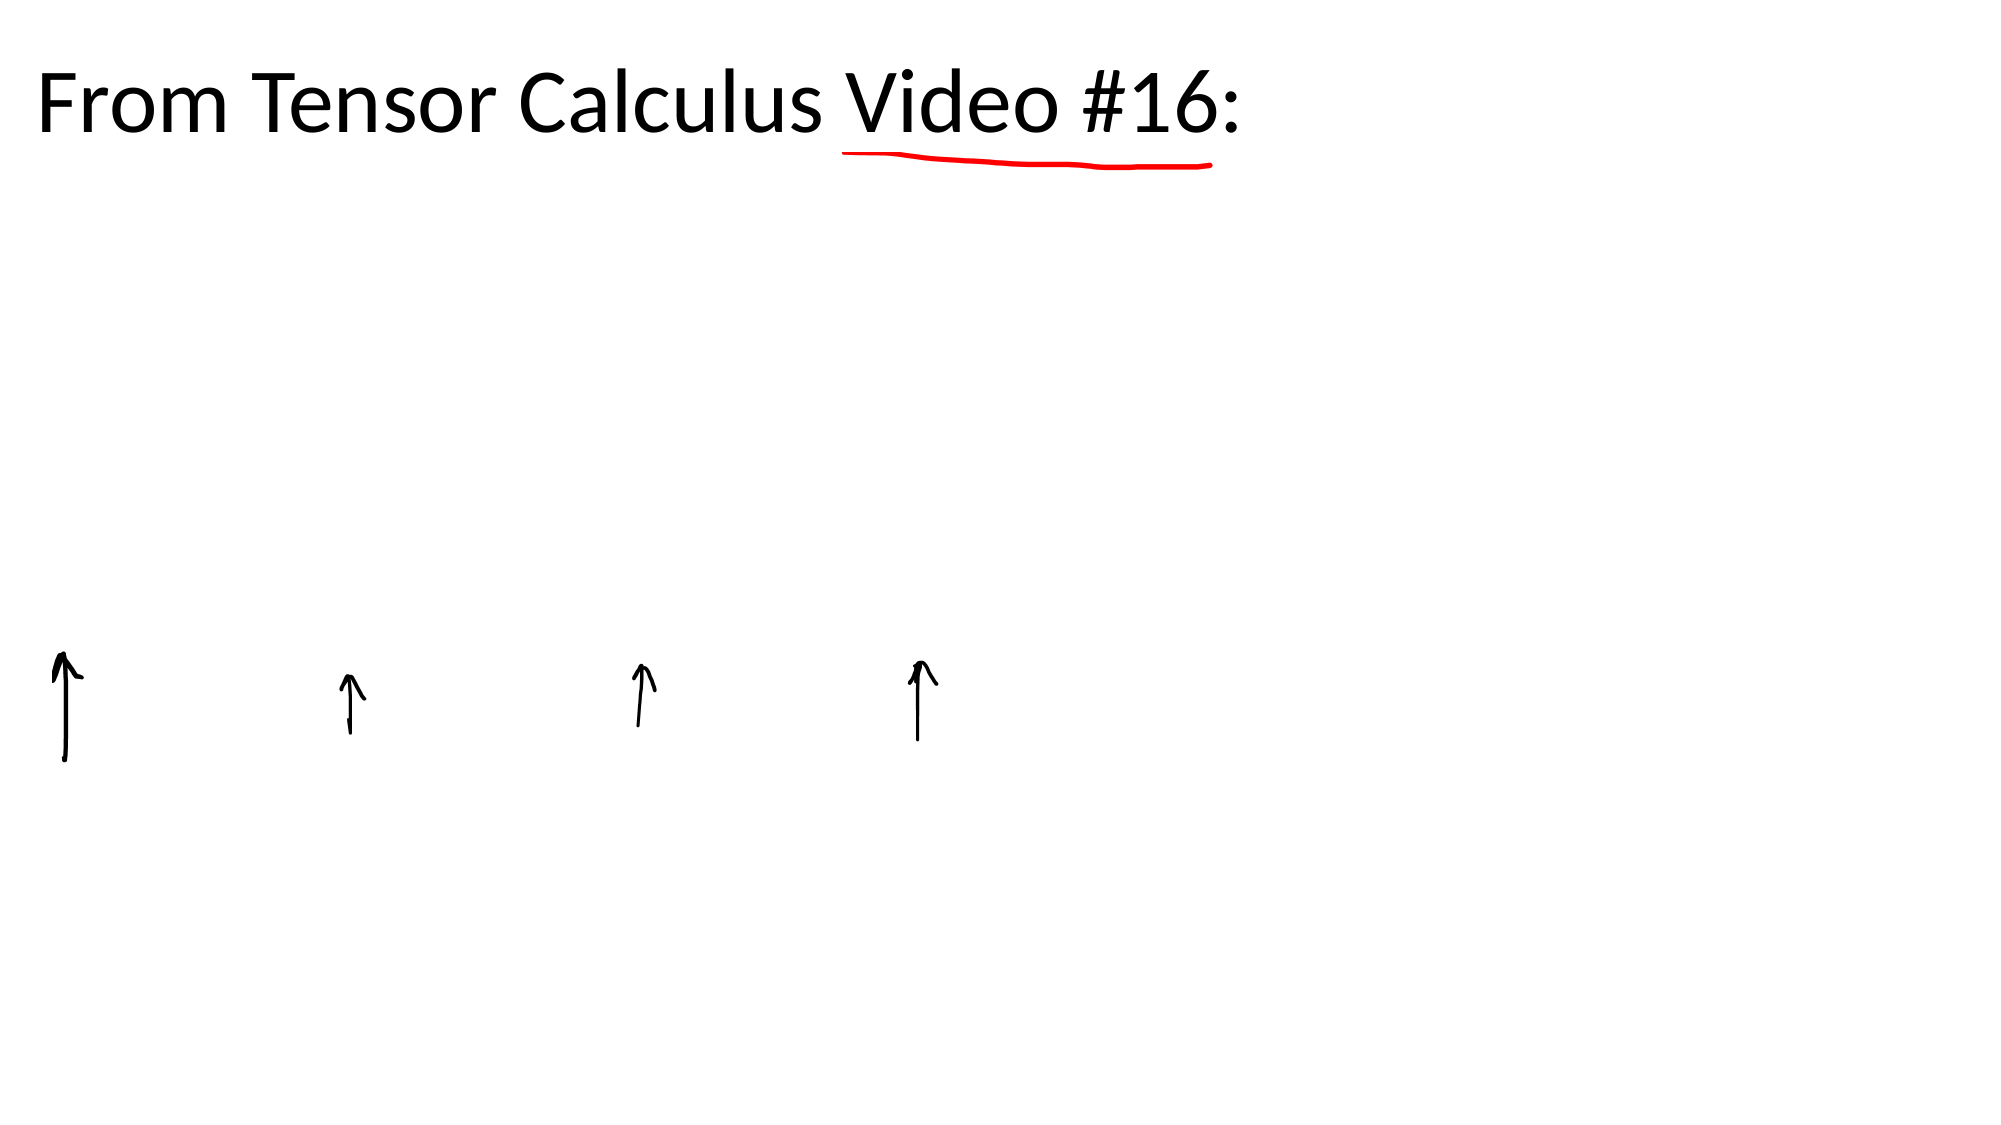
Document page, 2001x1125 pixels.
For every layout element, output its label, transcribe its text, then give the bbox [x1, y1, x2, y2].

picture [52, 152, 1221, 772]
text_box From Tensor Calculus Video #16: [21, 33, 1682, 158]
